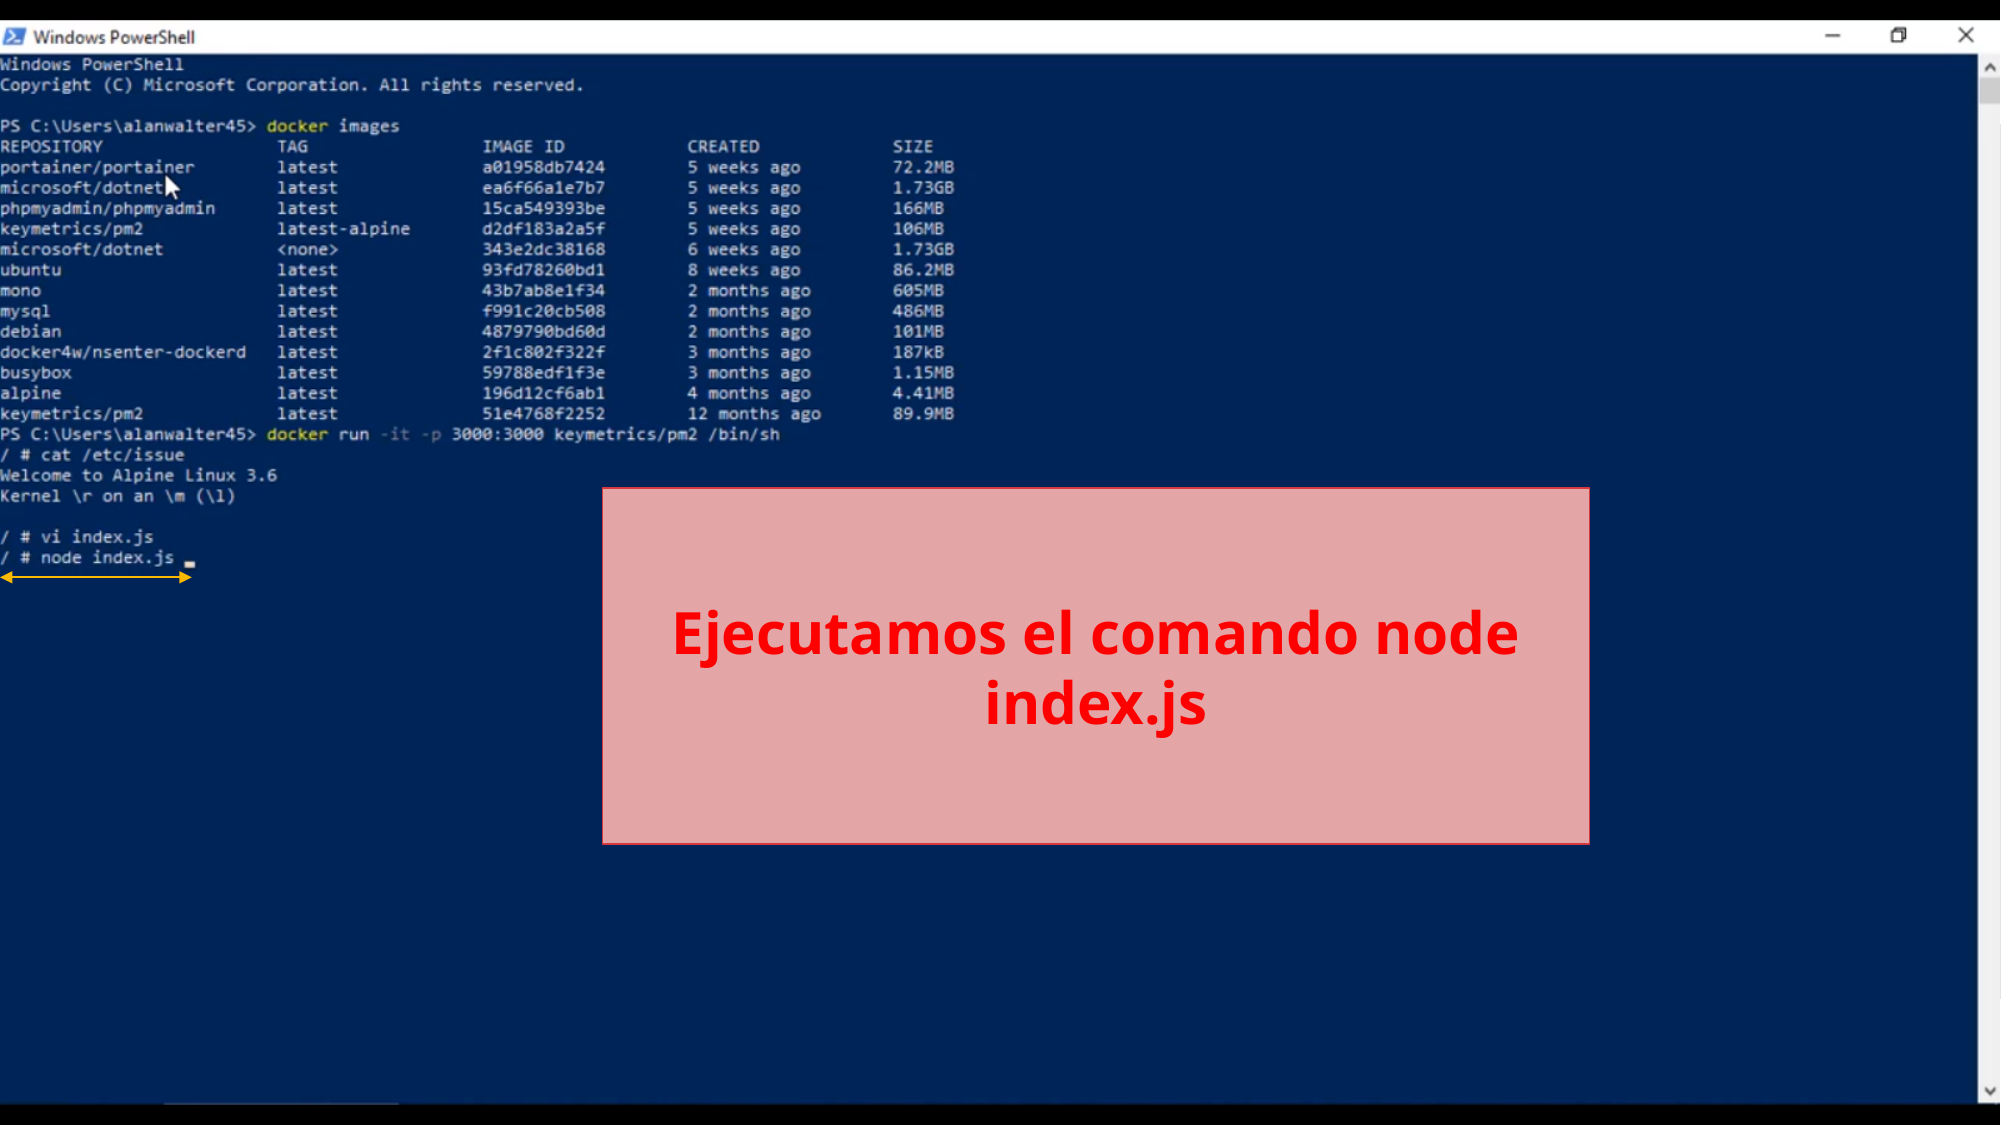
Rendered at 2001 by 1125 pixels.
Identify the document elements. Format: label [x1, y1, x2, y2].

list [0, 0, 2000, 1125]
